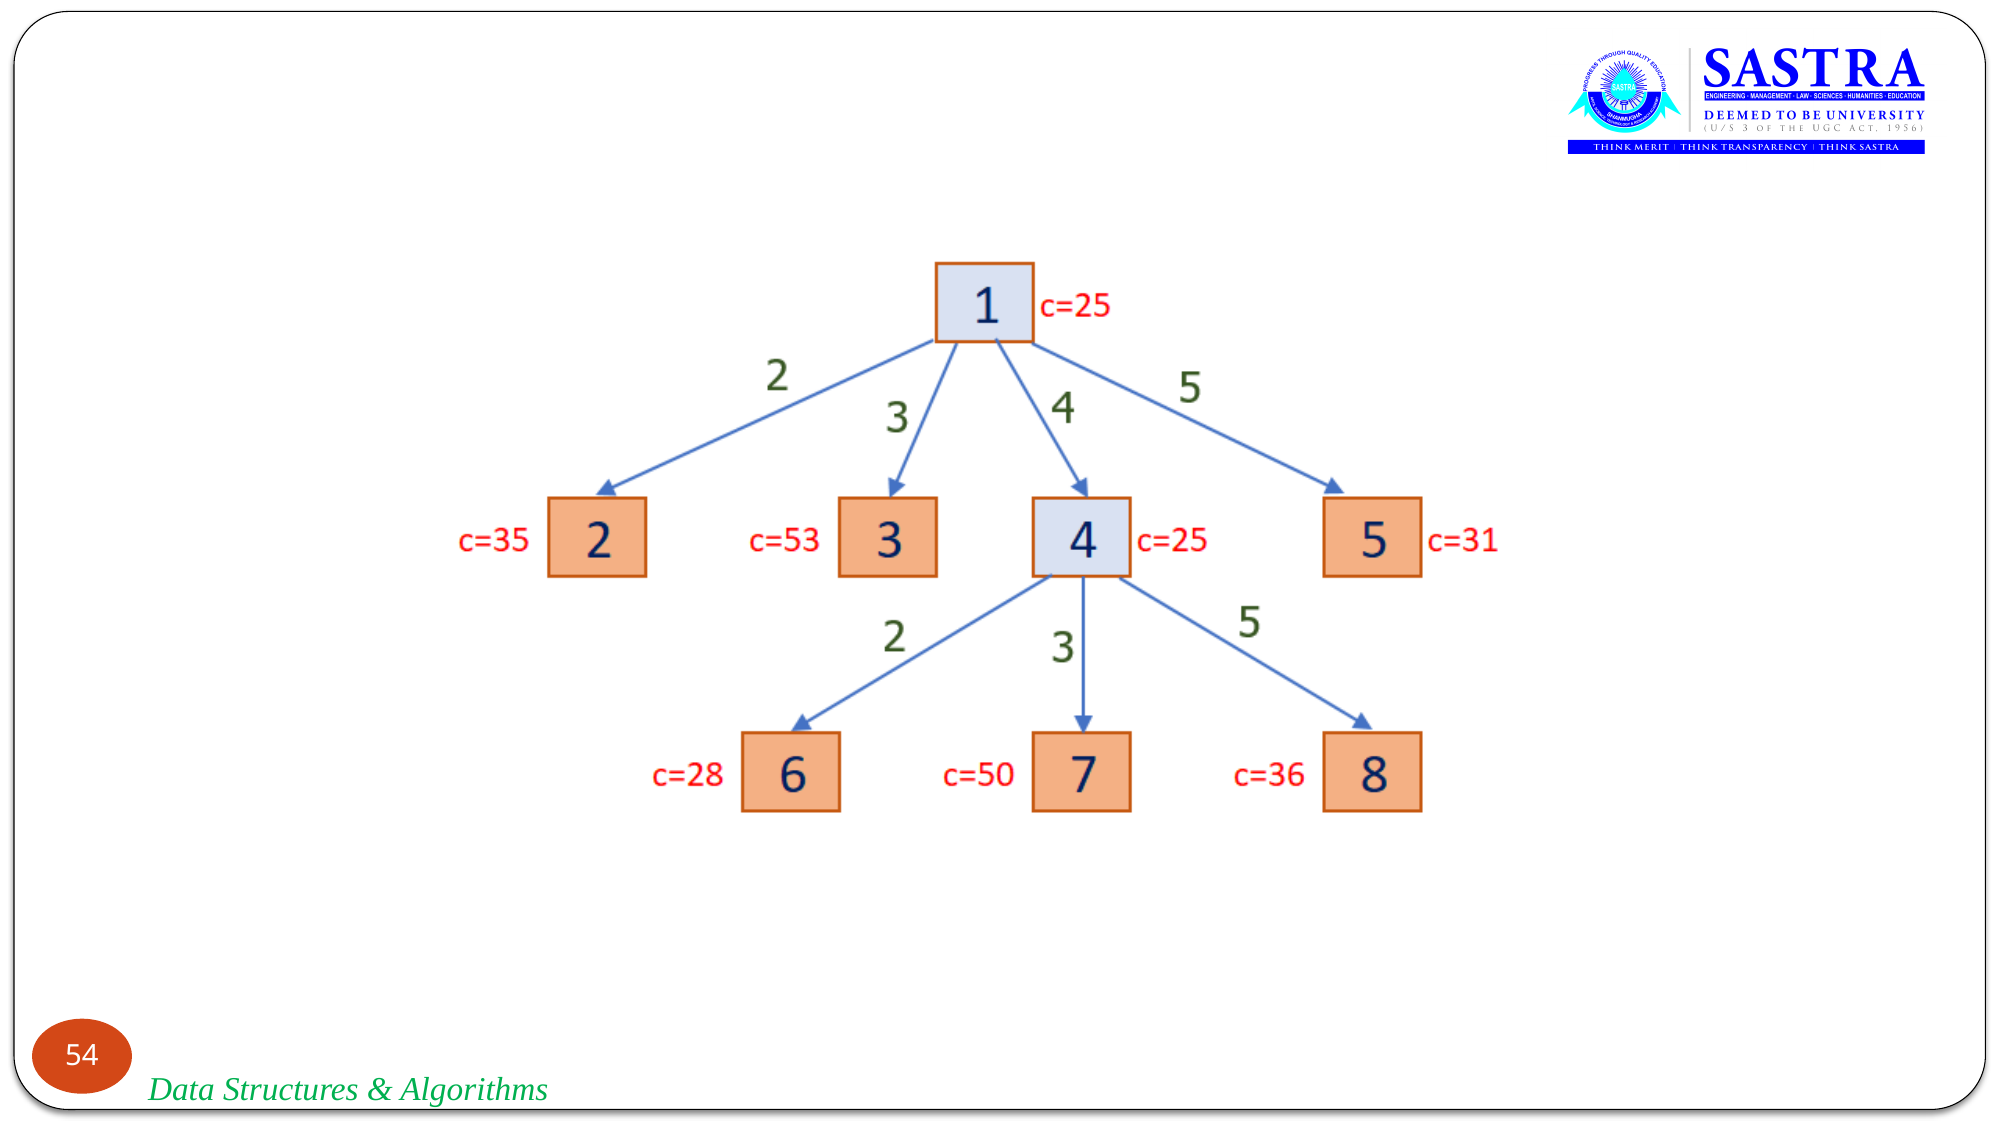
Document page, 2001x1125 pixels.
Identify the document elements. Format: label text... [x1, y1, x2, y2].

slide_number 54 [32, 1018, 132, 1094]
footer Data Structures & Algorithms [133, 1050, 1000, 1125]
picture [1546, 28, 1947, 172]
picture [398, 209, 1601, 916]
